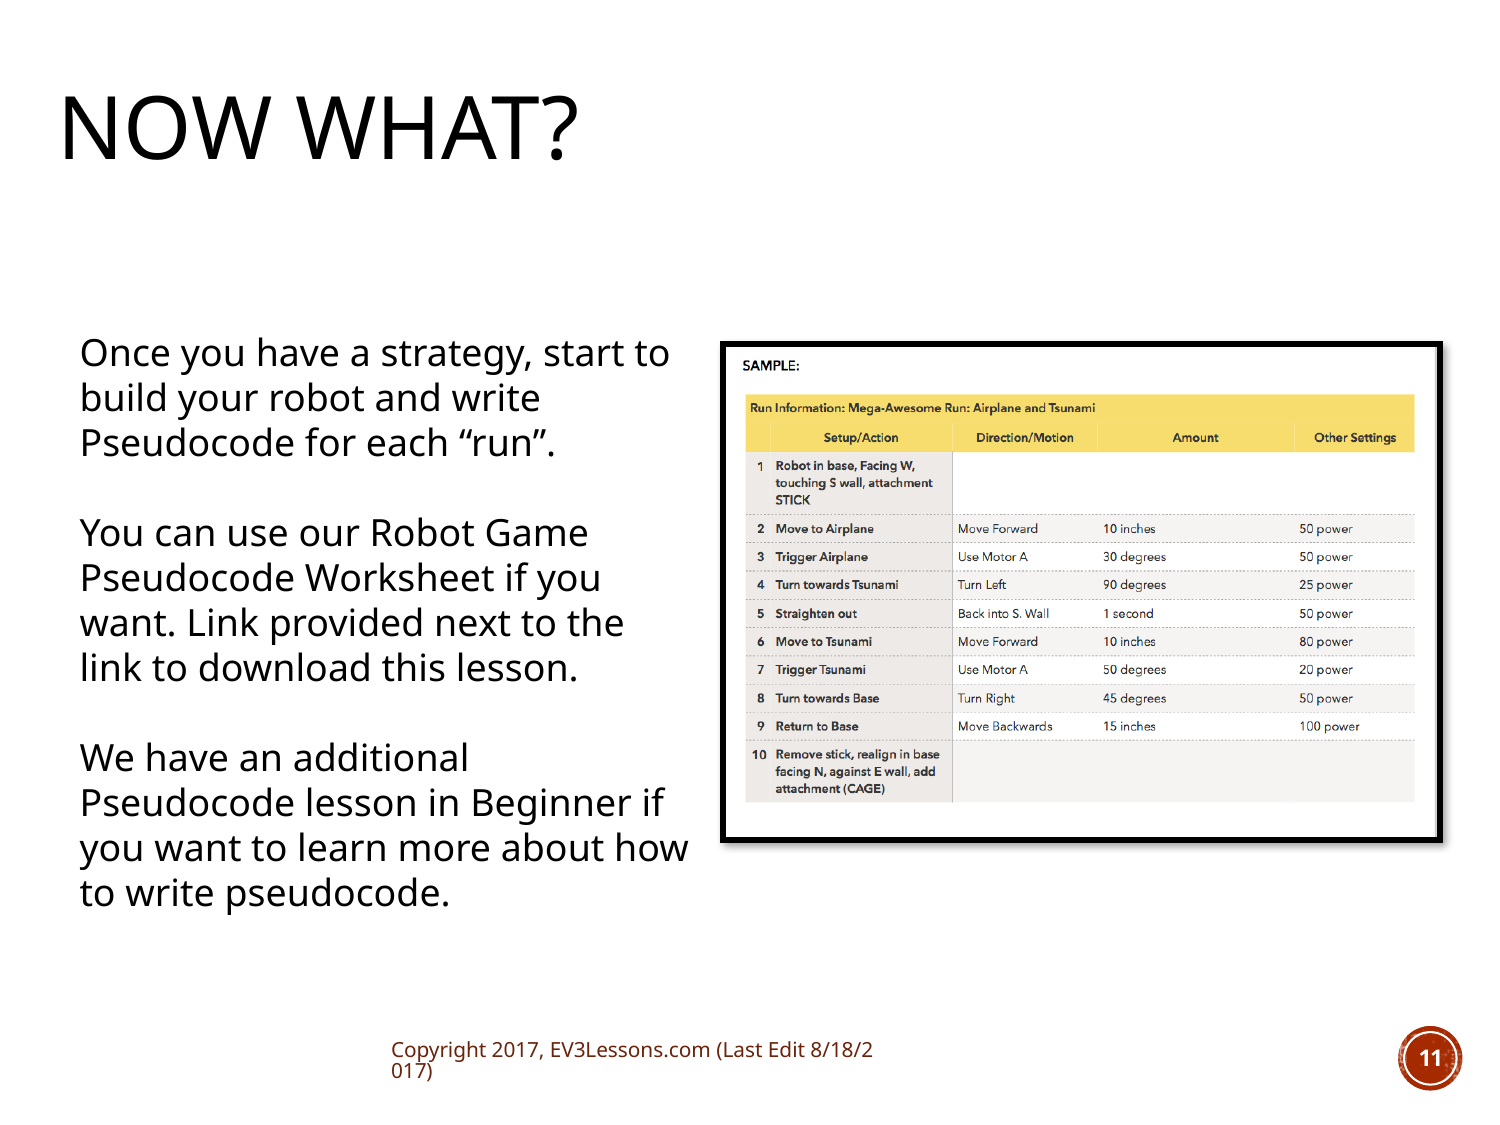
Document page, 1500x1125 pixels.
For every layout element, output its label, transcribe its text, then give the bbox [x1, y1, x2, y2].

slide_number 11 [1391, 1028, 1471, 1089]
picture [726, 347, 1438, 838]
title Now What? [42, 48, 1443, 216]
footer Copyright 2017, EV3Lessons.com (Last Edit 8/18/2017) [376, 1012, 891, 1089]
text_box Once you have a strategy, start to build your robot and write Pseudocode for each “run”. You can use our Robot Game Pseudocode Worksheet if you want. Link provided next to the link to download this lesson. We have an additional Pseudocode lesson in Beginner if you want to learn more about how to write pseudocode. [64, 321, 706, 922]
